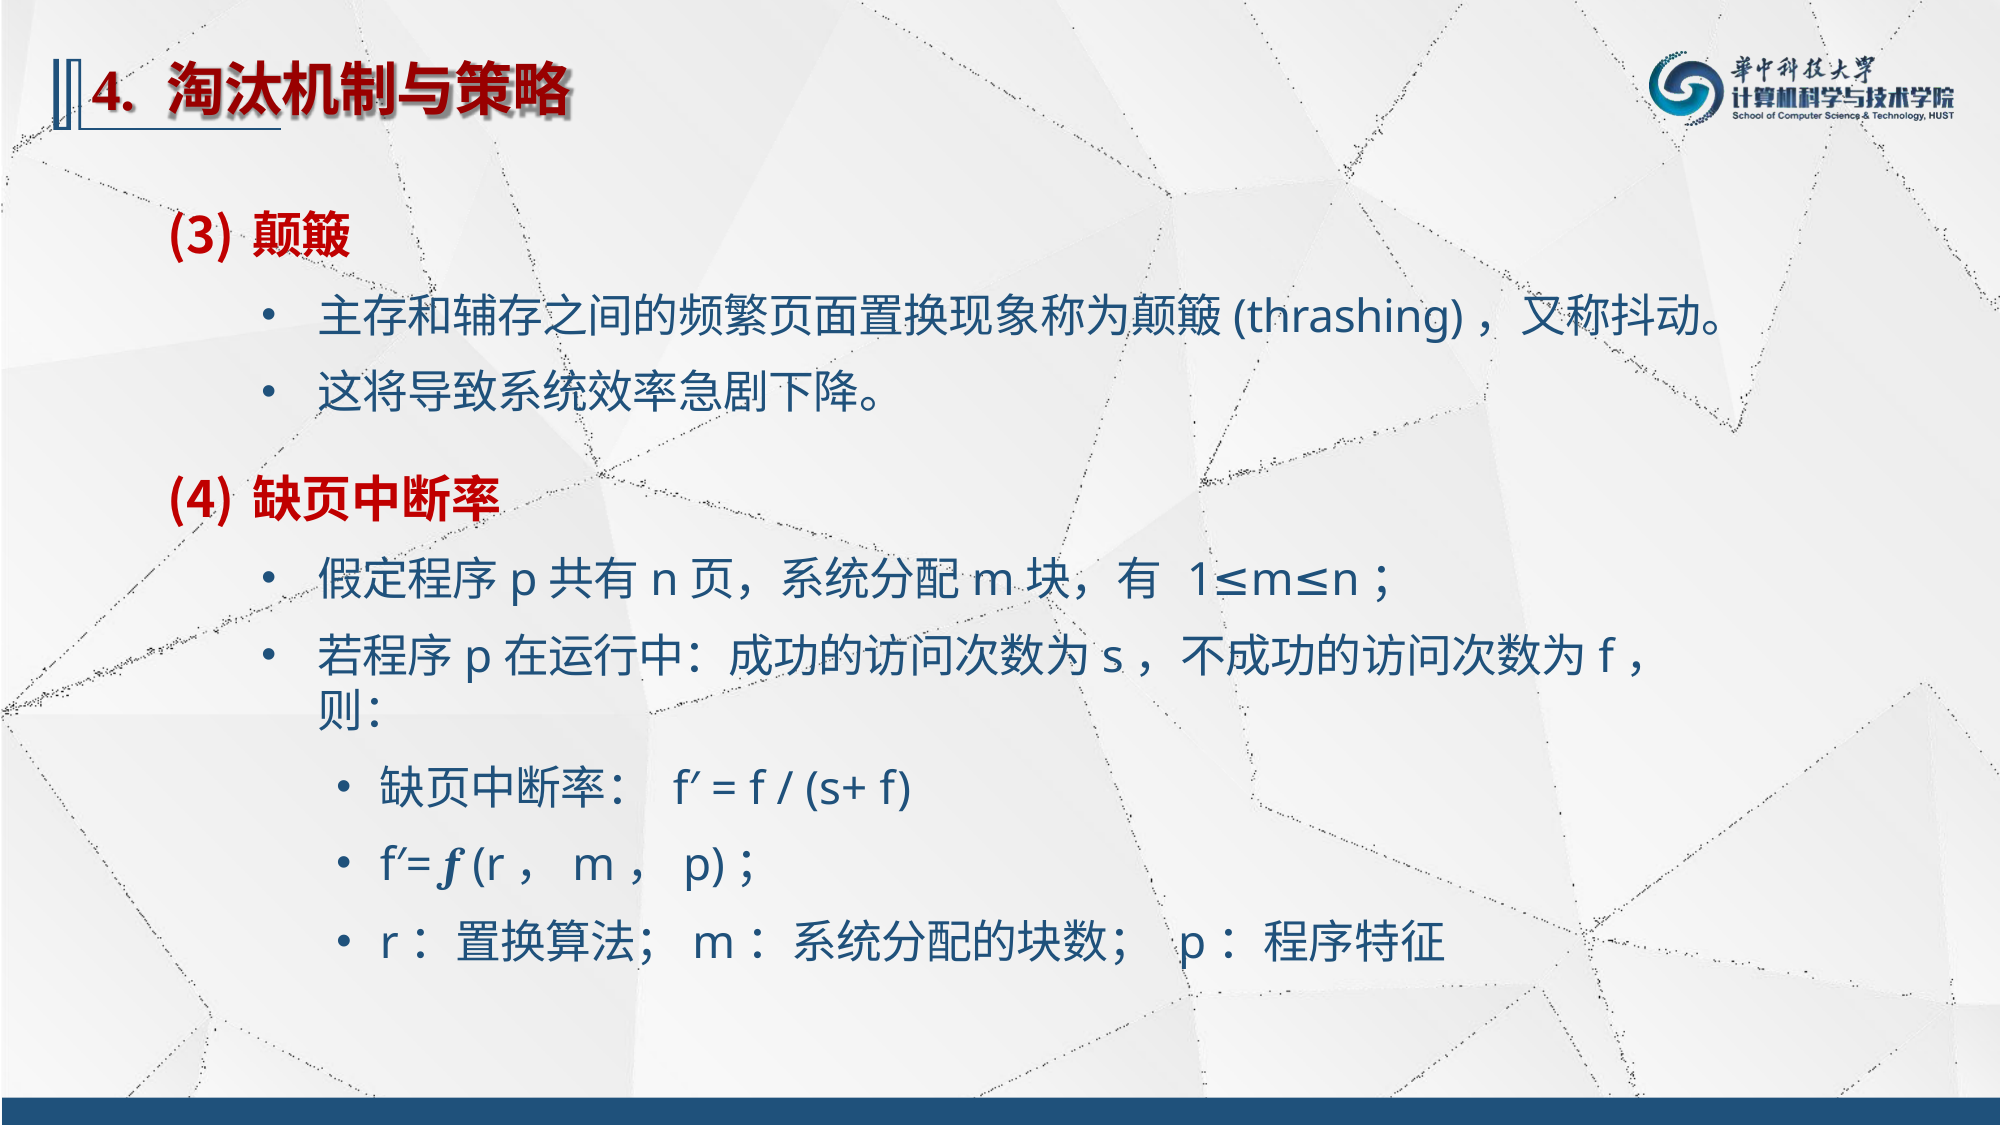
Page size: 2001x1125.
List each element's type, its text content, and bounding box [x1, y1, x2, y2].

text_box 颠簸 主存和辅存之间的频繁页面置换现象称为颠簸(thrashing)，又称抖动。 这将导致系统效率急剧下降。 缺页中断率 假定程序p共有n页，系统分配m块，有 1≤m≤n； 若程序p在运行中：成功的访问次数为s，不成功的访问次数为f，则： 缺页中断率： f′ = f / (s+ f) f′= f (r，m，p)； r：置换算法；m：系统分配的块数； p：程序特征 [165, 176, 1749, 968]
picture [0, 0, 2000, 1125]
title 4. 淘汰机制与策略 [89, 173, 575, 240]
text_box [55, 34, 614, 165]
